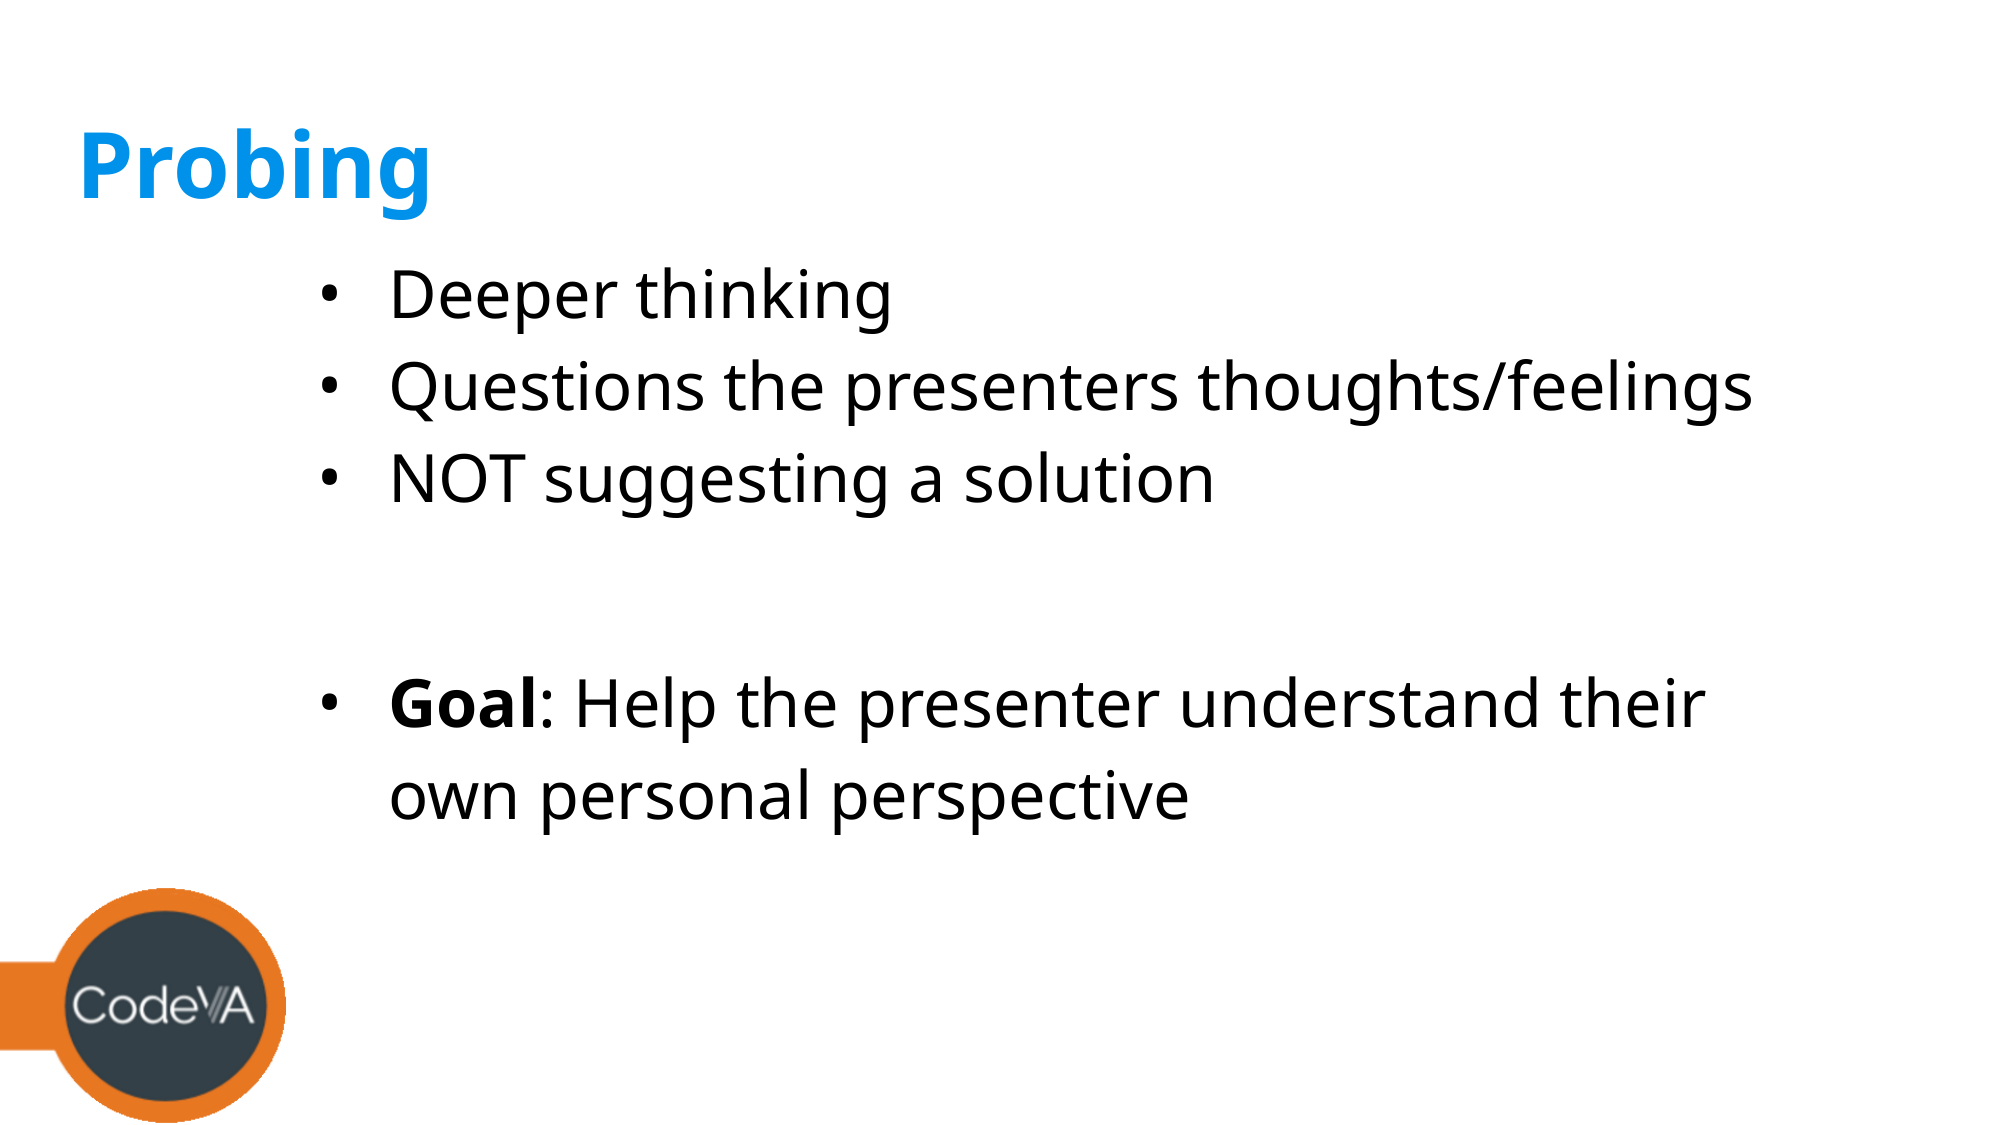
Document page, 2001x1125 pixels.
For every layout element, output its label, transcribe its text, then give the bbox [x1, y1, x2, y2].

title Probing [61, 59, 1947, 278]
picture [0, 885, 286, 1125]
list Deeper thinking Questions the presenters thoughts/feelings NOT suggesting a solution Goal: Help the presenter understand their own personal perspective [298, 224, 1863, 1082]
